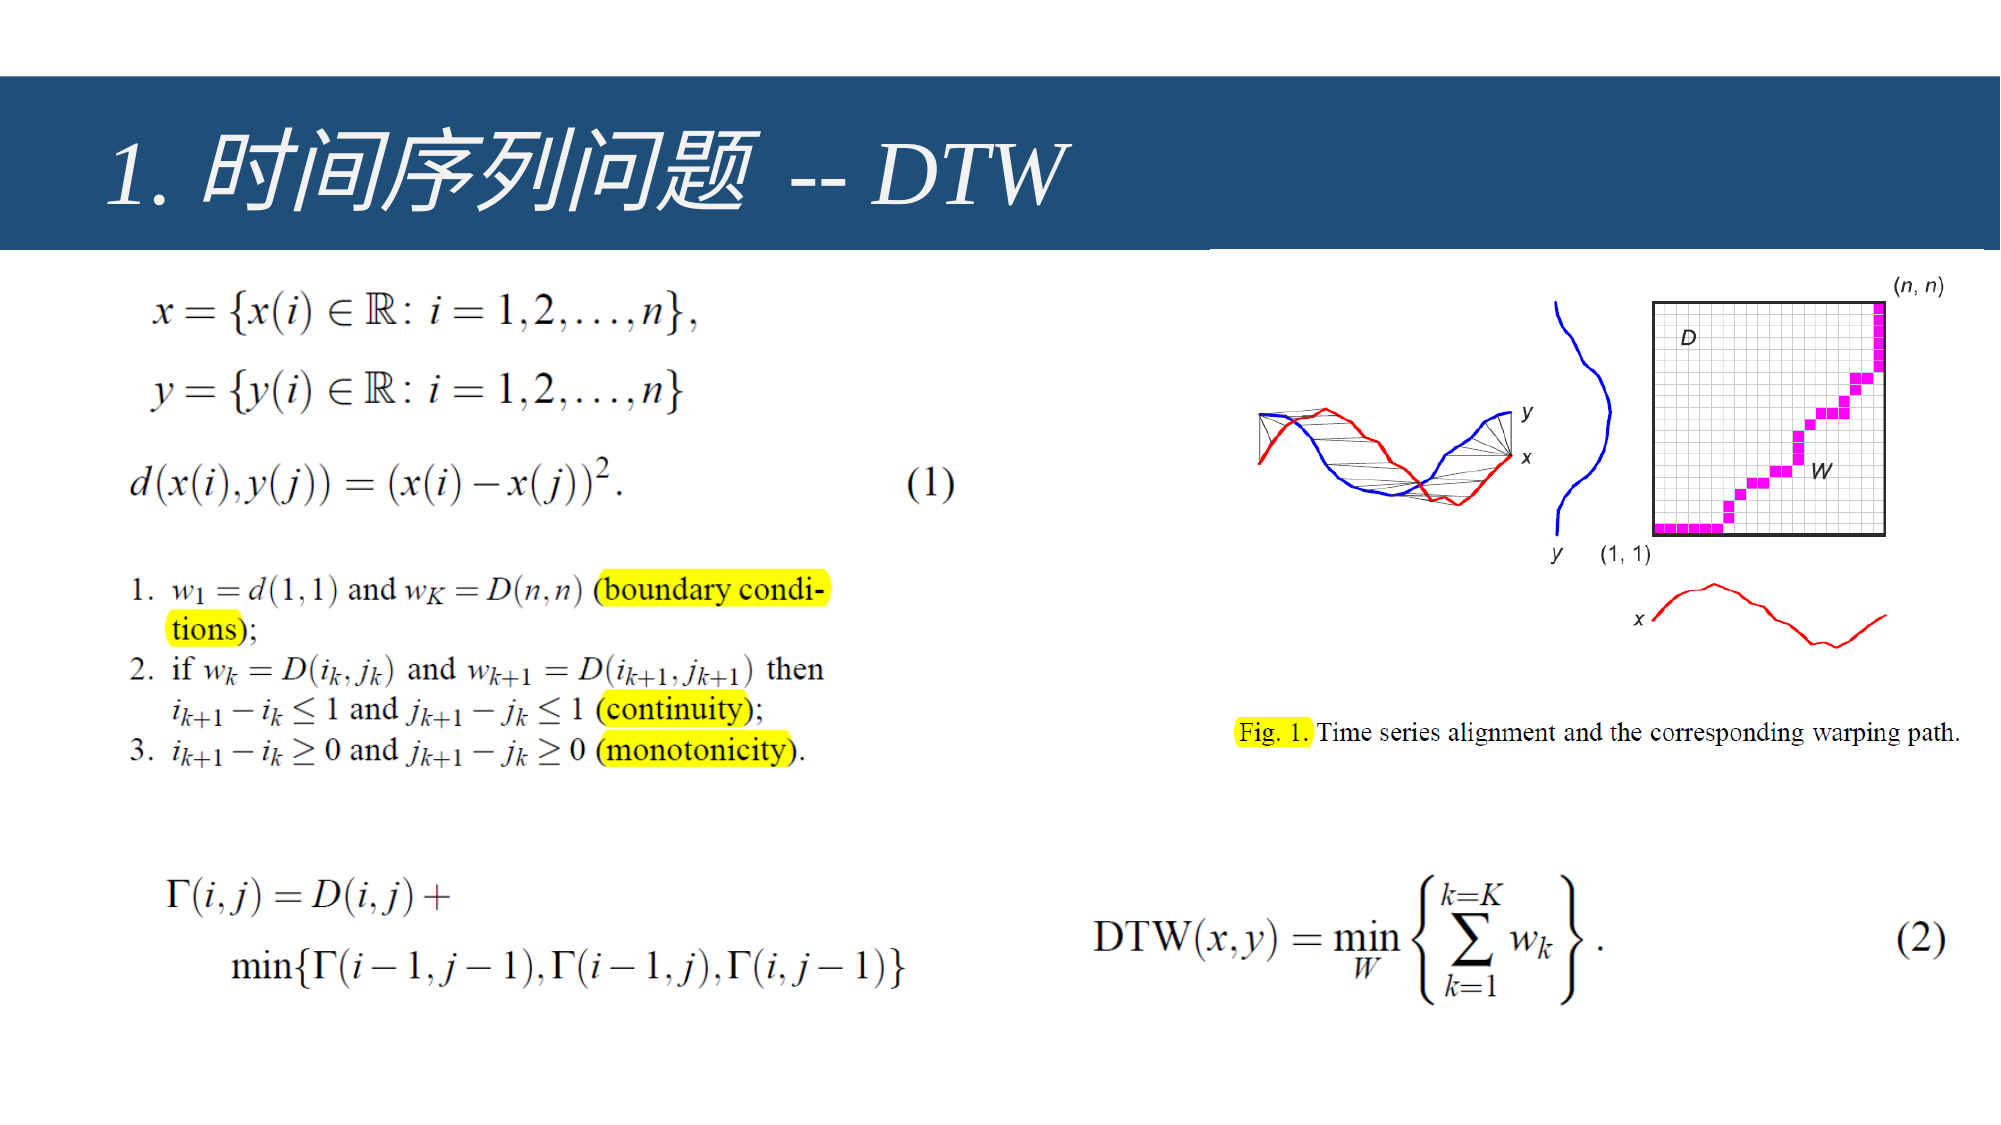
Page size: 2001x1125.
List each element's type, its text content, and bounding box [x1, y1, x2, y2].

picture [89, 560, 851, 778]
picture [89, 259, 1000, 543]
picture [1210, 249, 1984, 787]
text_box [1815, 75, 2000, 251]
picture [99, 840, 942, 1014]
text_box [0, 75, 89, 251]
picture [1058, 840, 1978, 1050]
title 1.时间序列问题 -- DTW [89, 66, 1815, 285]
